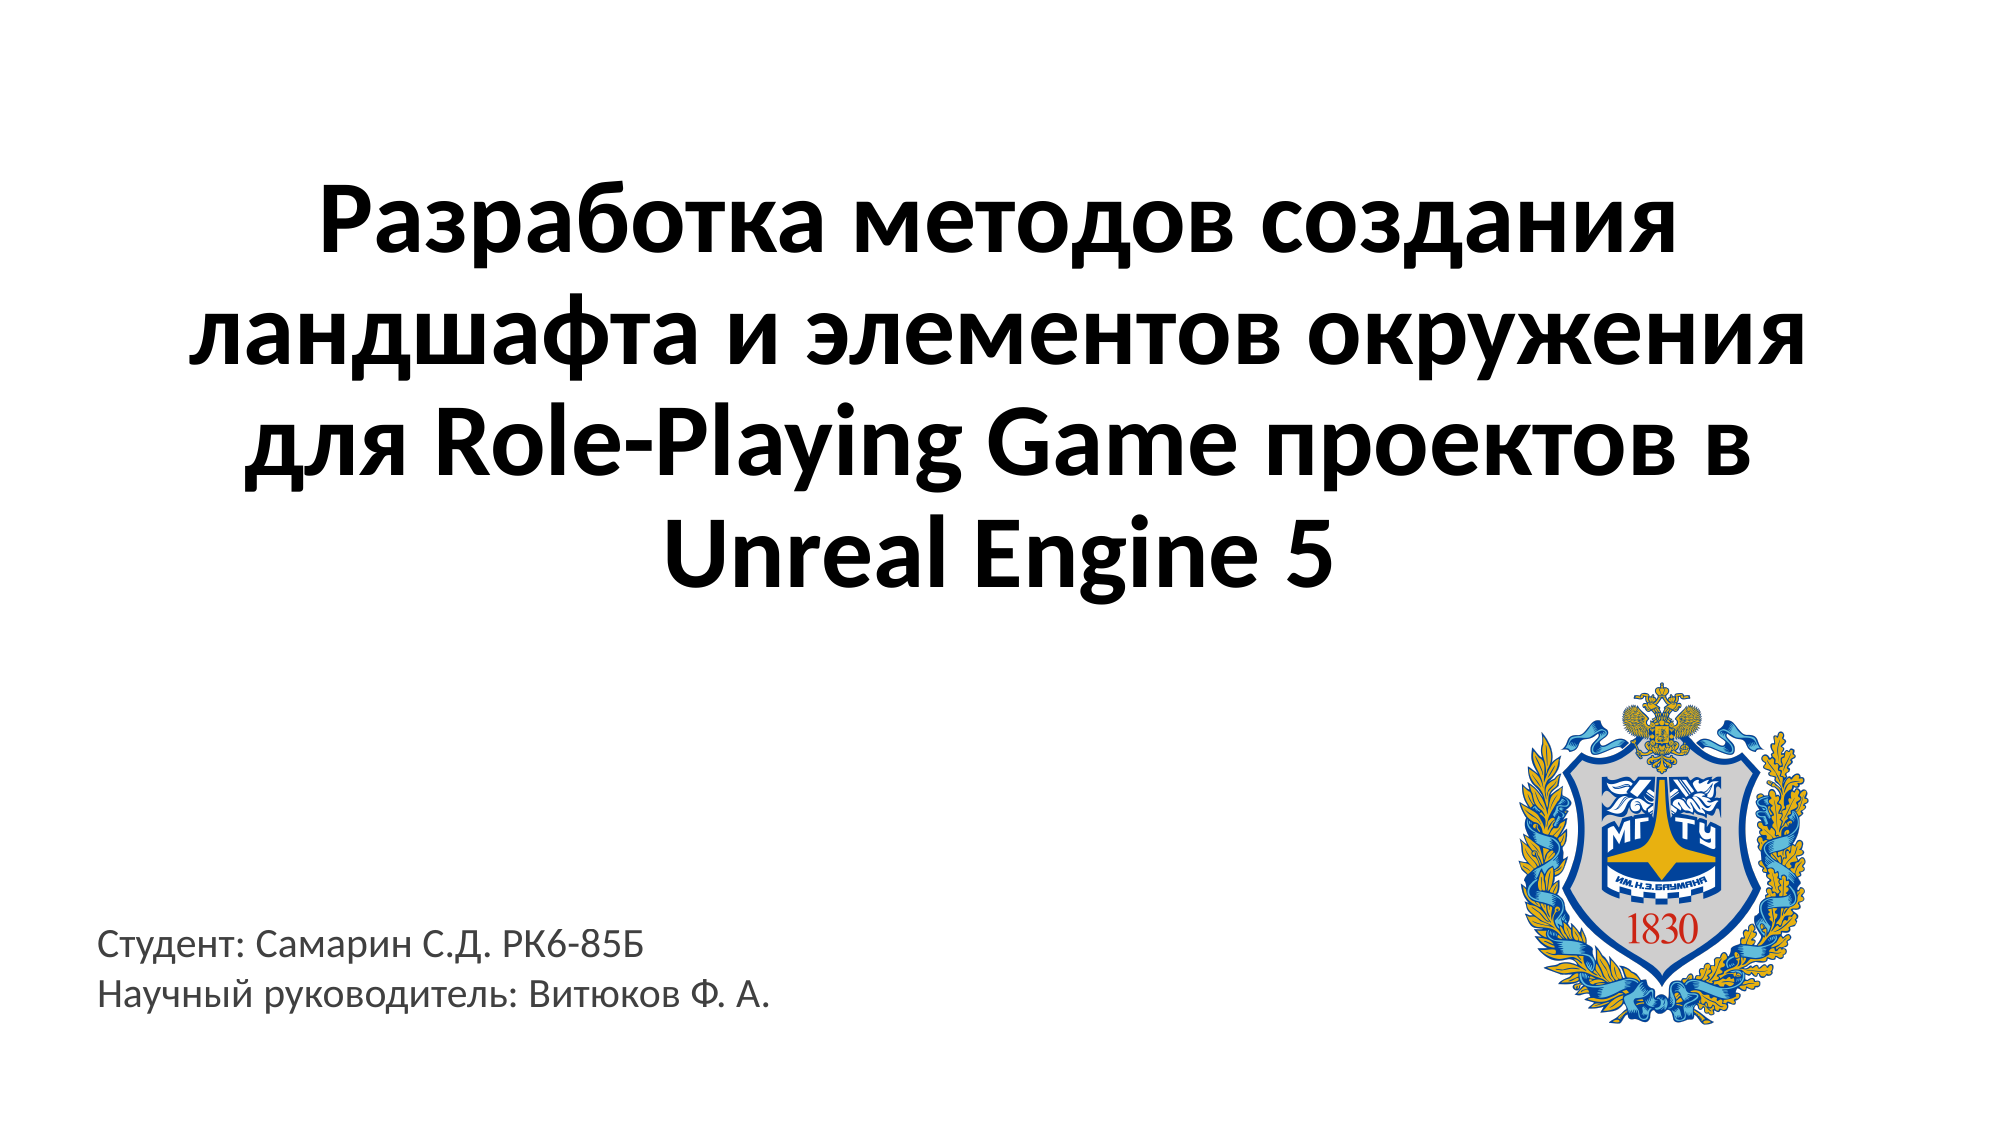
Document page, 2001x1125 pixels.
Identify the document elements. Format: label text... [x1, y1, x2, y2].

text_box Разработка методов создания ландшафта и элементов окружения для Role-Playing Game проектов в Unreal Engine 5 [82, 155, 1918, 618]
picture [1518, 682, 1809, 1025]
text_box Студент: Самарин С.Д. РК6-85Б Научный руководитель: Витюков Ф. А. [82, 908, 955, 1024]
